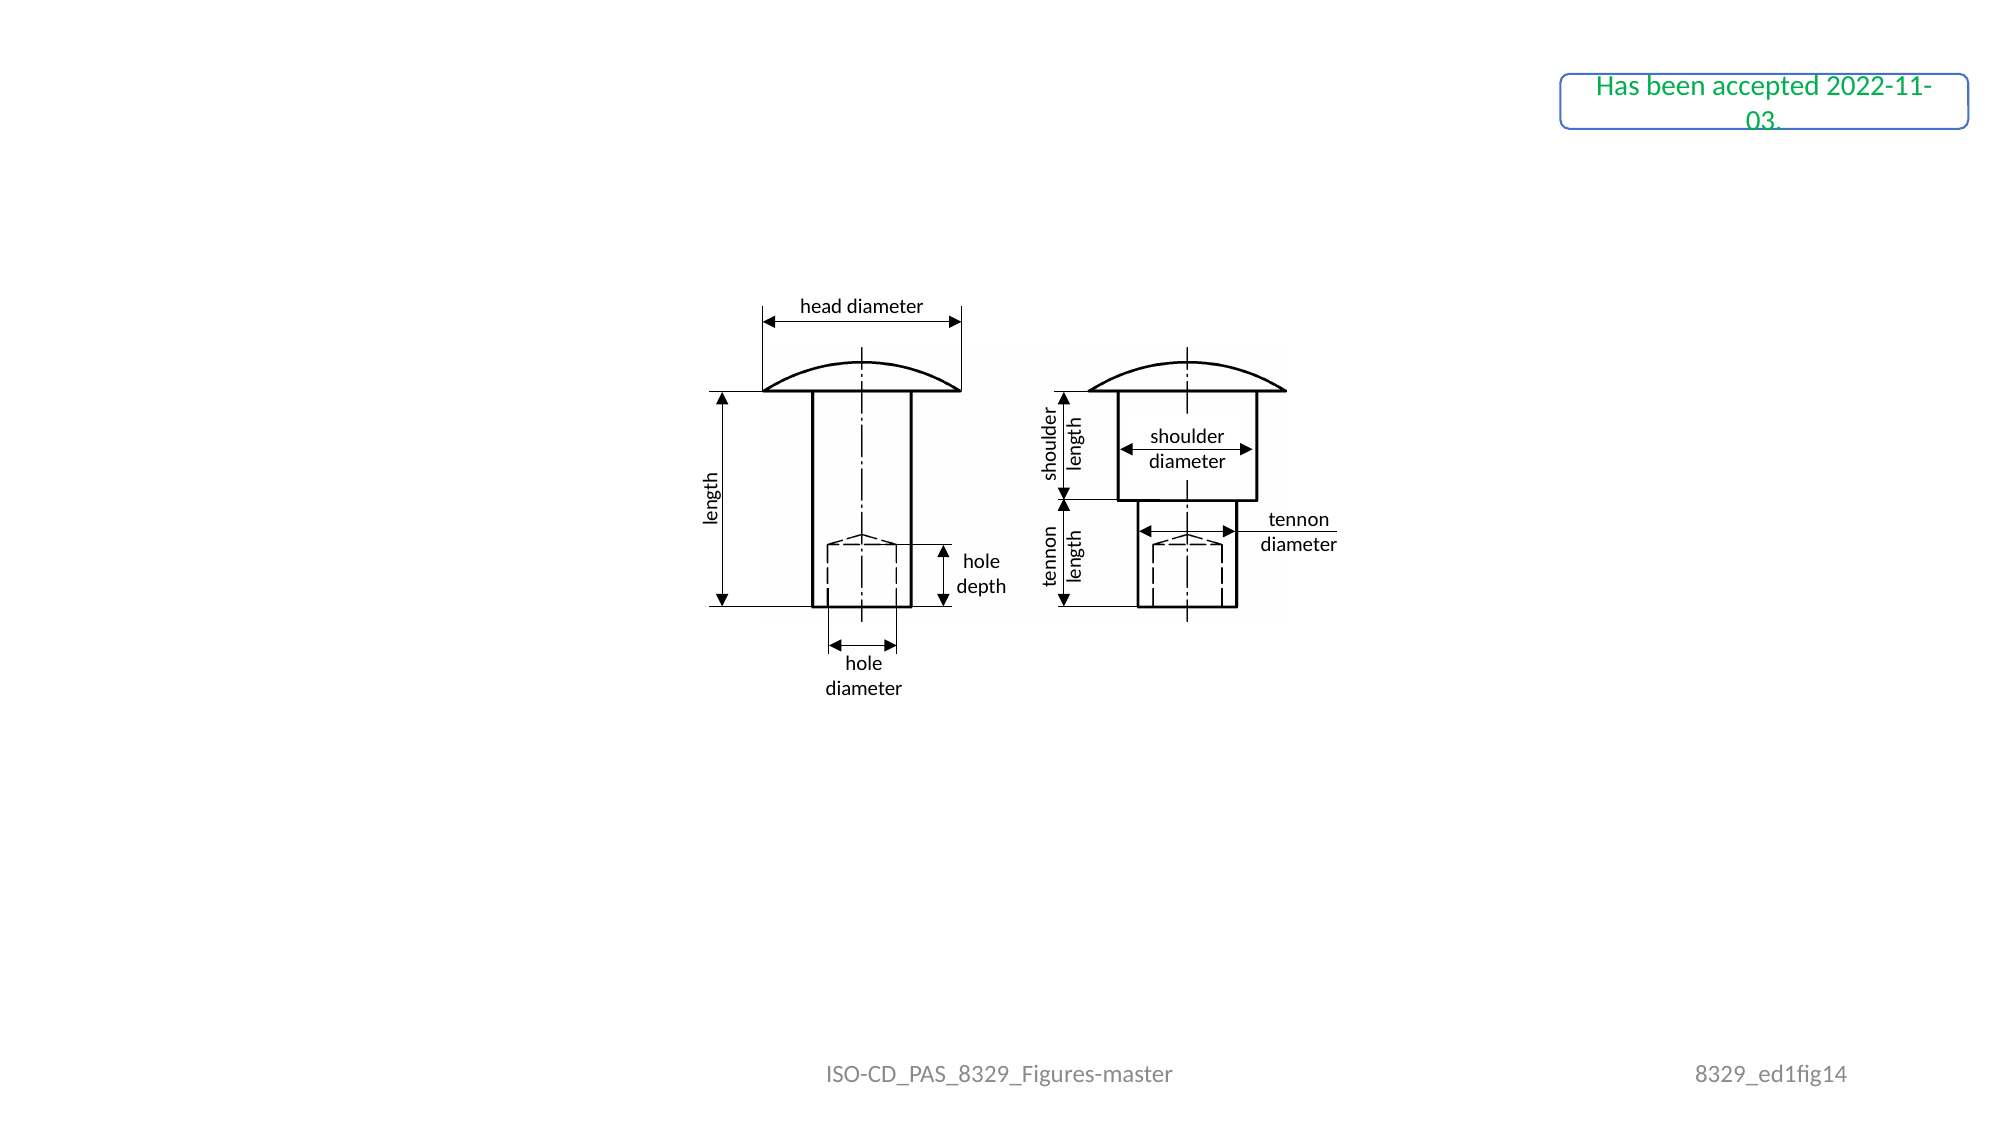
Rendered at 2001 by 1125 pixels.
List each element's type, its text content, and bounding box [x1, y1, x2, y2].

footer ISO-CD_PAS_8329_Figures-master [662, 1042, 1338, 1103]
slide_number 8329_ed1fig14 [1412, 1042, 1863, 1103]
text_box tennon diameter [1287, 497, 1355, 563]
text_box length [723, 445, 729, 554]
text_box head diameter [776, 322, 949, 326]
picture [762, 347, 1287, 622]
text_box head diameter [762, 285, 961, 321]
text_box length [689, 445, 722, 554]
text_box Has been accepted 2022-11-03. [1559, 72, 1970, 130]
text_box hole diameter [805, 642, 923, 707]
